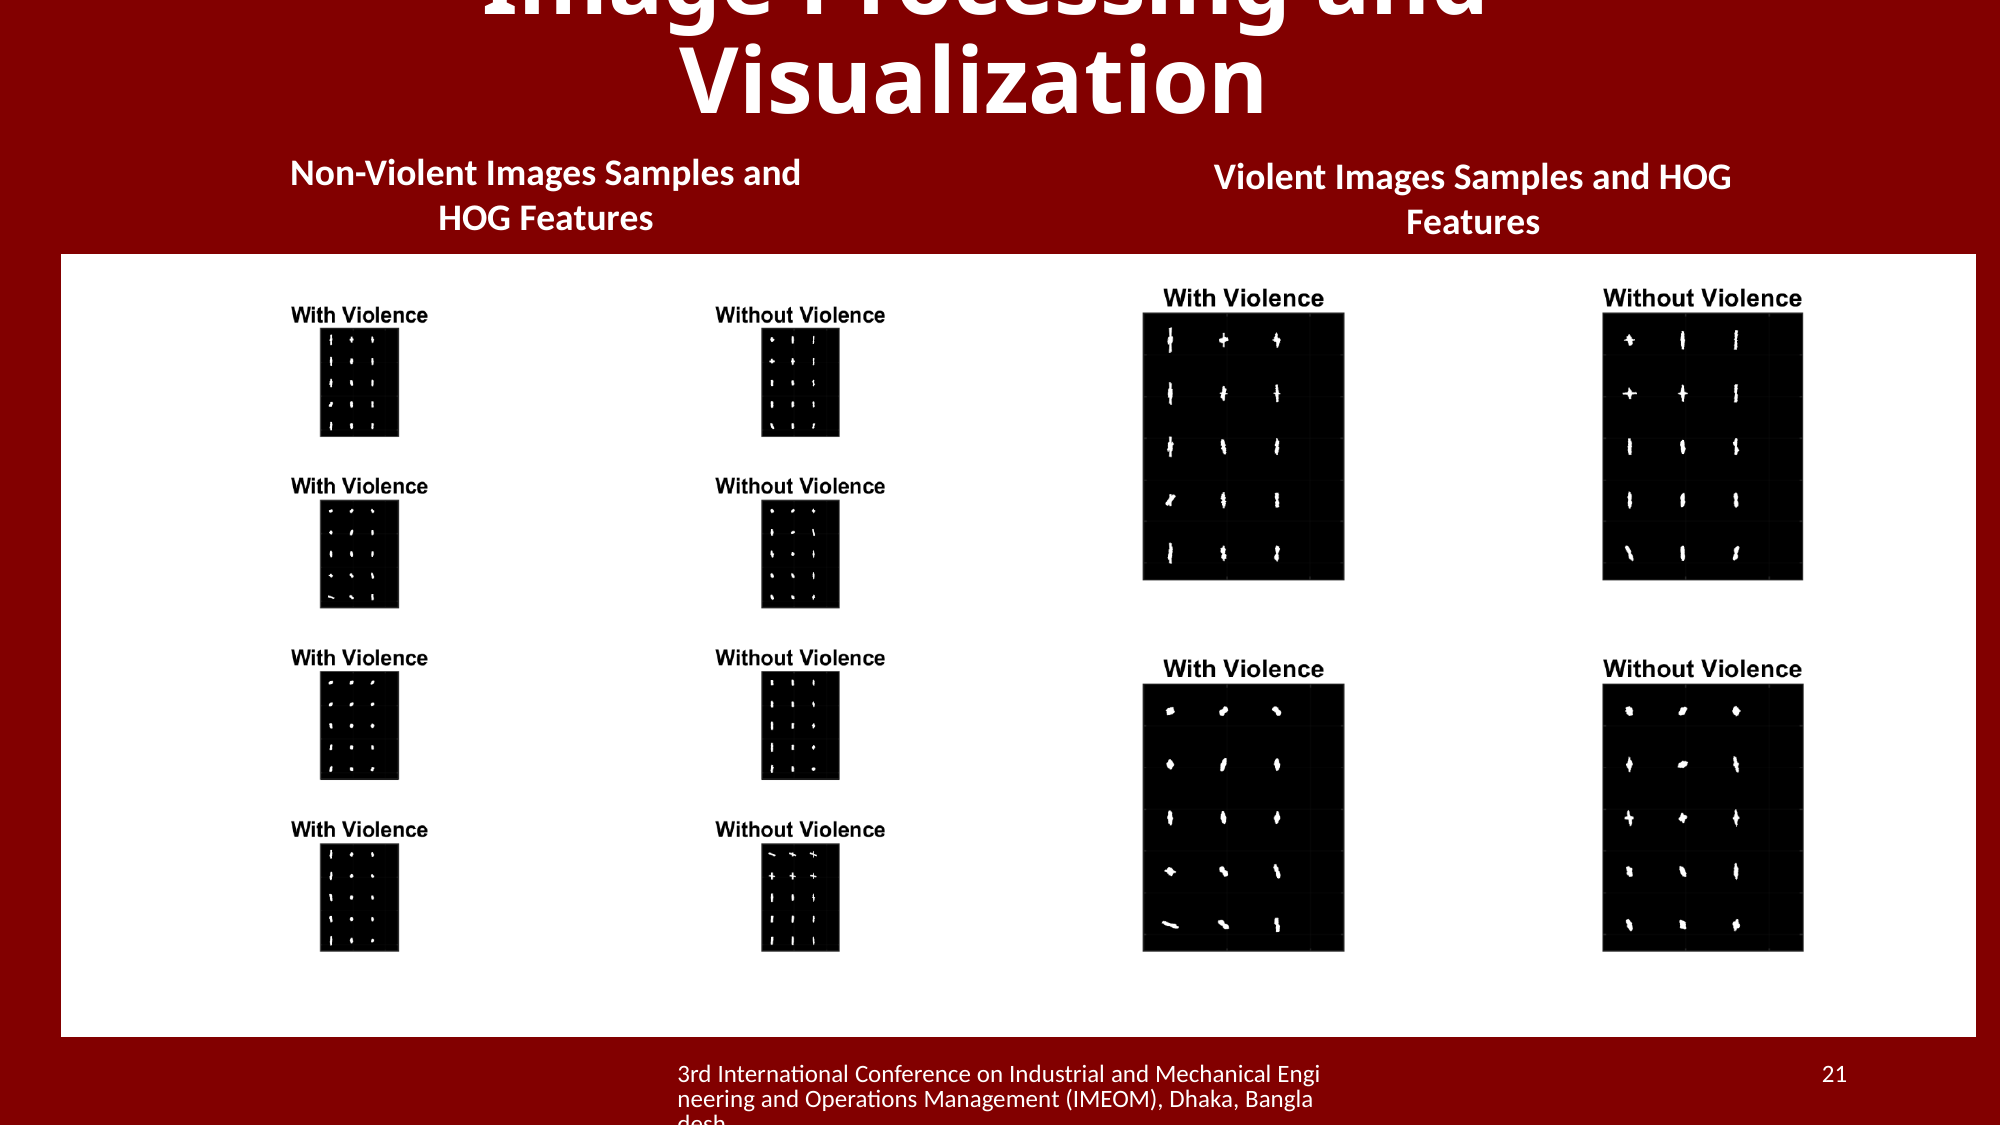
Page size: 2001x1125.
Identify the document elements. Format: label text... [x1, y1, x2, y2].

text_box Non-Violent Images Samples and HOG Features [242, 140, 850, 246]
title Image Processing and Visualization [278, 36, 1694, 141]
picture [61, 254, 1976, 1037]
slide_number 21 [1412, 1042, 1863, 1103]
text_box Violent Images Samples and HOG Features [1169, 144, 1778, 250]
footer 3rd International Conference on Industrial and Mechanical Engineering and Operations Management (IMEOM), Dhaka, Bangladesh [662, 1042, 1338, 1103]
